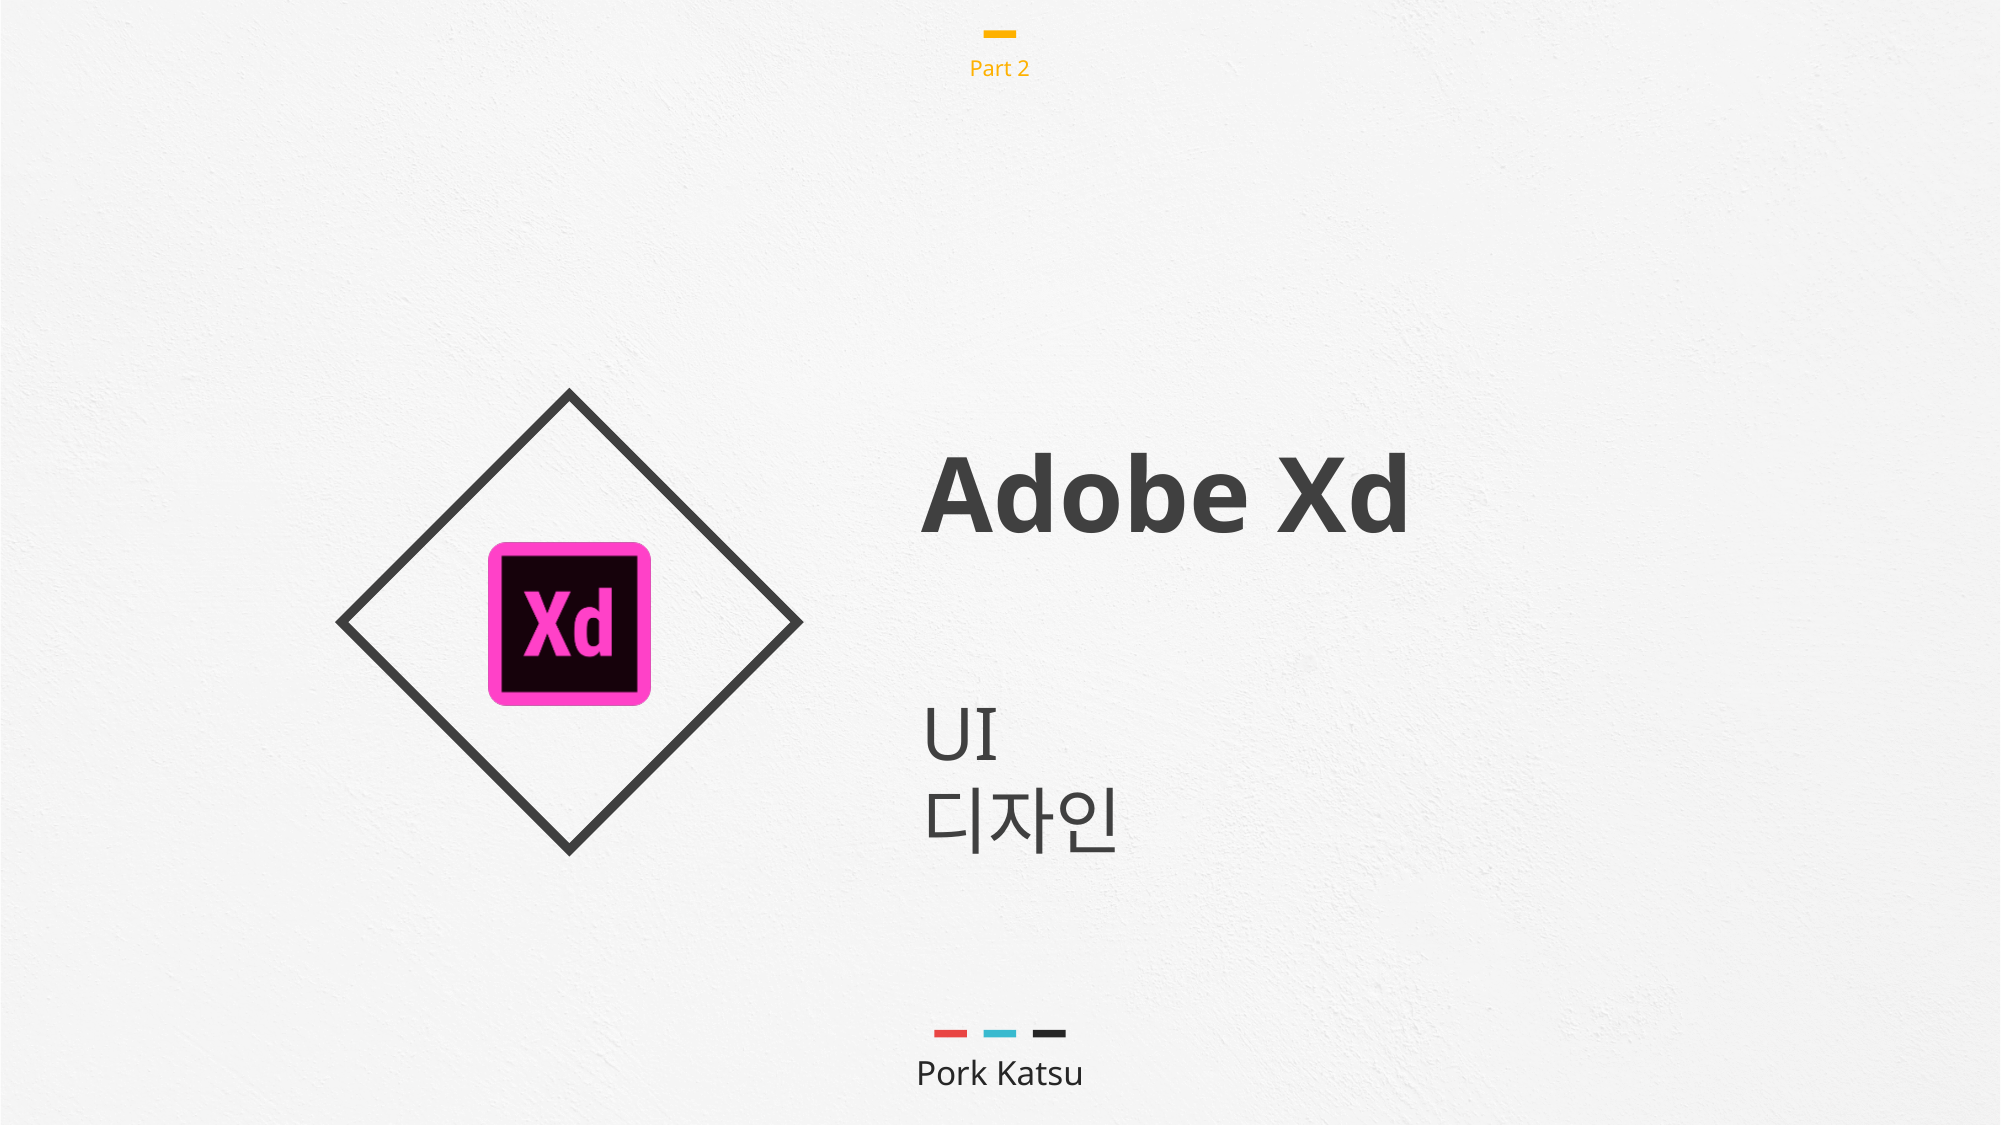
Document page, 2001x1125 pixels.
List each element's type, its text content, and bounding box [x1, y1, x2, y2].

text_box [340, 392, 799, 852]
text_box [983, 1029, 1017, 1038]
text_box Pork Katsu [901, 1044, 1099, 1100]
text_box Adobe Xd [906, 421, 1511, 561]
text_box Part 2 [954, 47, 1045, 89]
text_box [983, 29, 1017, 39]
text_box [1032, 1029, 1067, 1038]
text_box [933, 1029, 968, 1038]
text_box UI 디자인 [906, 680, 1243, 871]
picture [461, 515, 678, 733]
